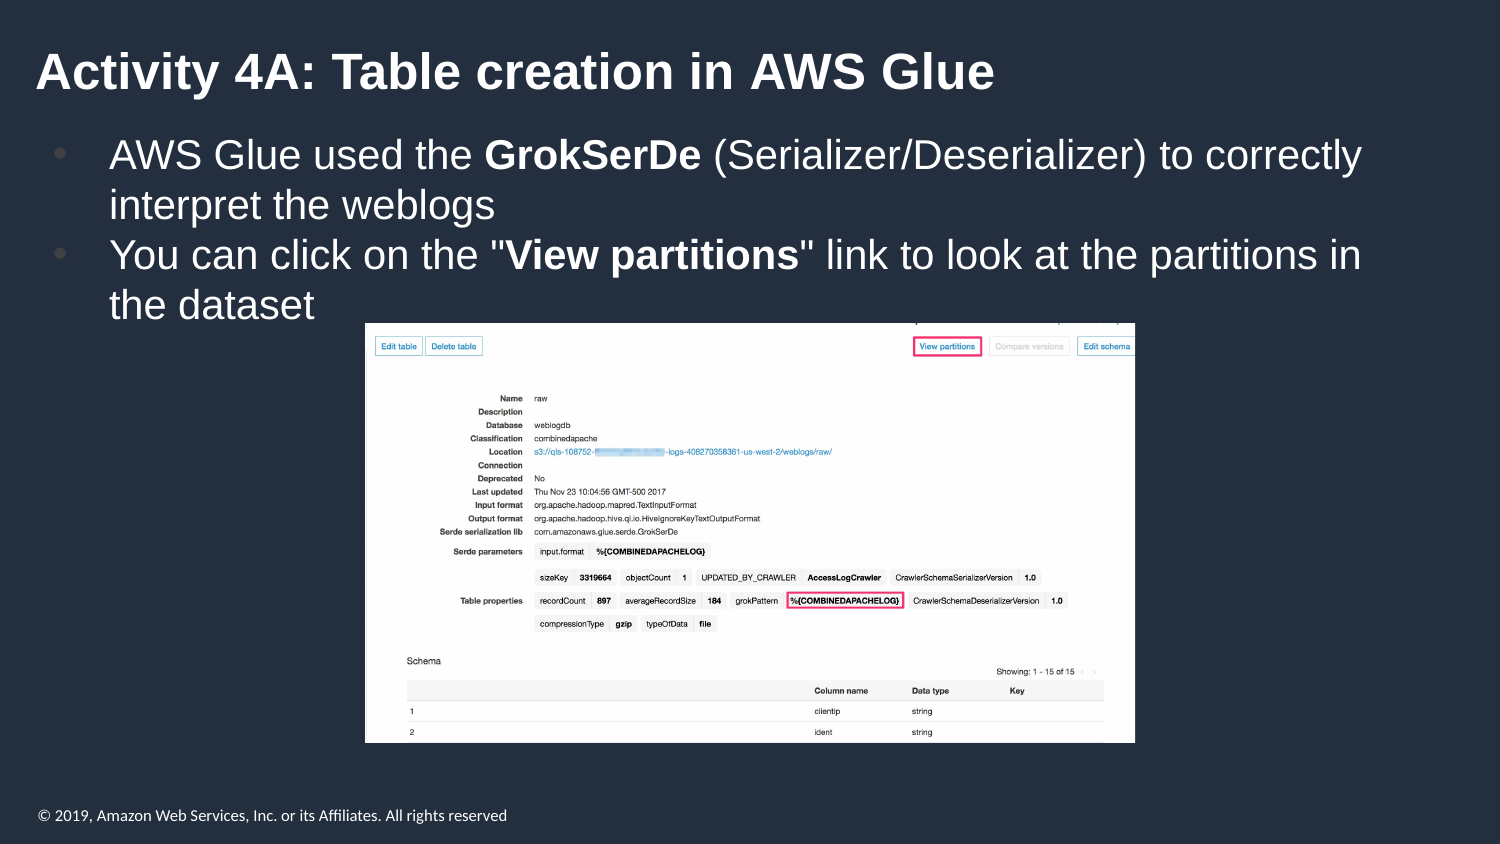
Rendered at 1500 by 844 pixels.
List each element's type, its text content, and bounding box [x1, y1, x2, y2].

title Activity 4A: Table creation in AWS Glue [33, 0, 1468, 140]
text_box [365, 323, 1136, 743]
text_box AWS Glue used the GrokSerDe (Serializer/Deserializer) to correctly interpret the weblogs You can click on the "View partitions" link to look at the partitions in the dataset [50, 125, 1396, 328]
